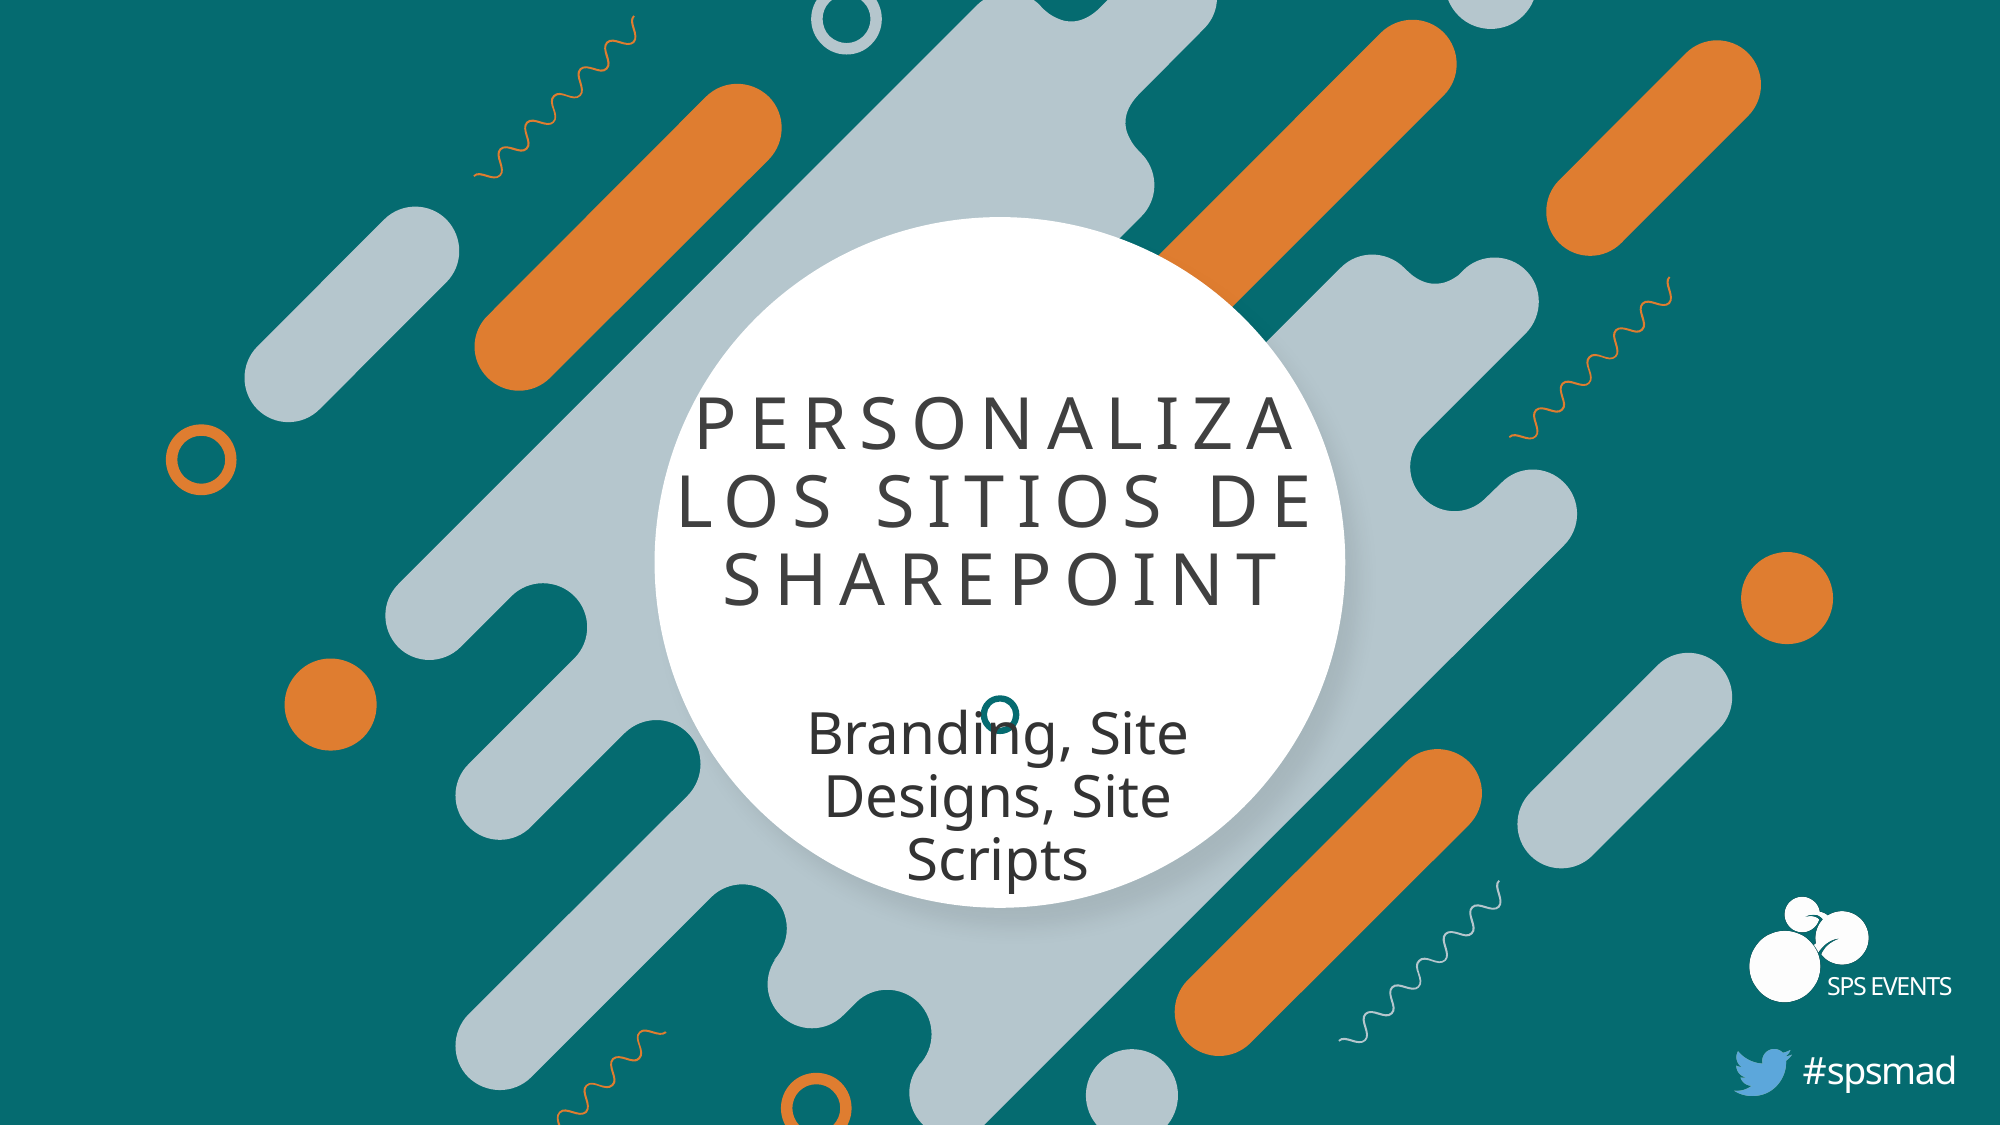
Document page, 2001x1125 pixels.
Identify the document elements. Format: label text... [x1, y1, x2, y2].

title Personaliza los sitios de SharePoint [654, 346, 1345, 662]
picture [1734, 1049, 1792, 1096]
list Branding, Site Designs, Site Scripts [761, 674, 1234, 908]
picture [1742, 885, 1874, 1017]
